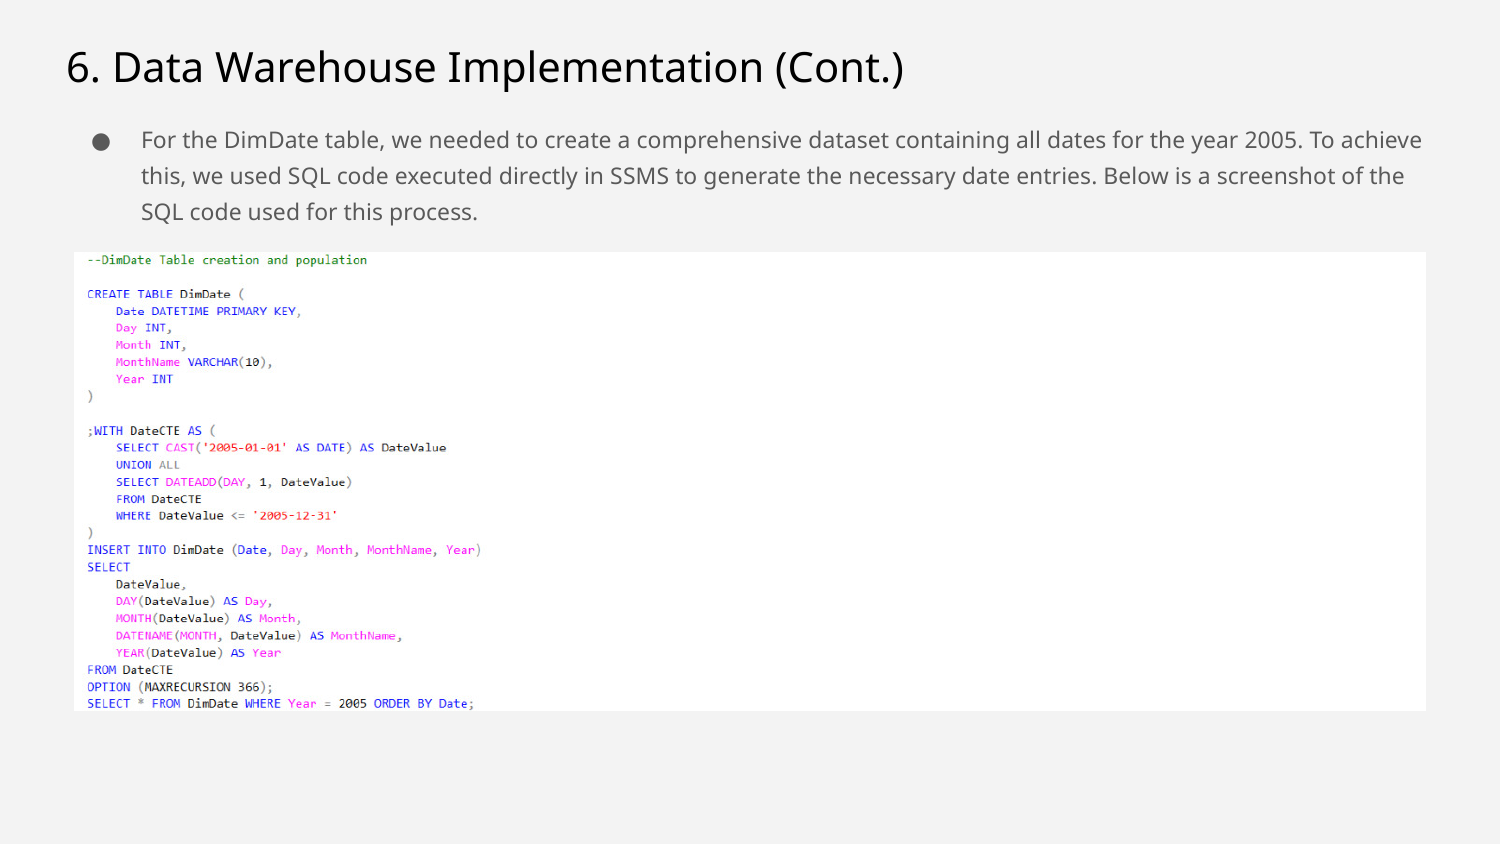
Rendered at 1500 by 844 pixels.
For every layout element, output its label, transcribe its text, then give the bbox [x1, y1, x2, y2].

list For the DimDate table, we needed to create a comprehensive dataset containing all dates for the year 2005. To achieve this, we used SQL code executed directly in SSMS to generate the necessary date entries. Below is a screenshot of the SQL code used for this process. [51, 104, 1449, 788]
picture [73, 252, 1427, 711]
title 6. Data Warehouse Implementation (Cont.) [51, 23, 1449, 104]
